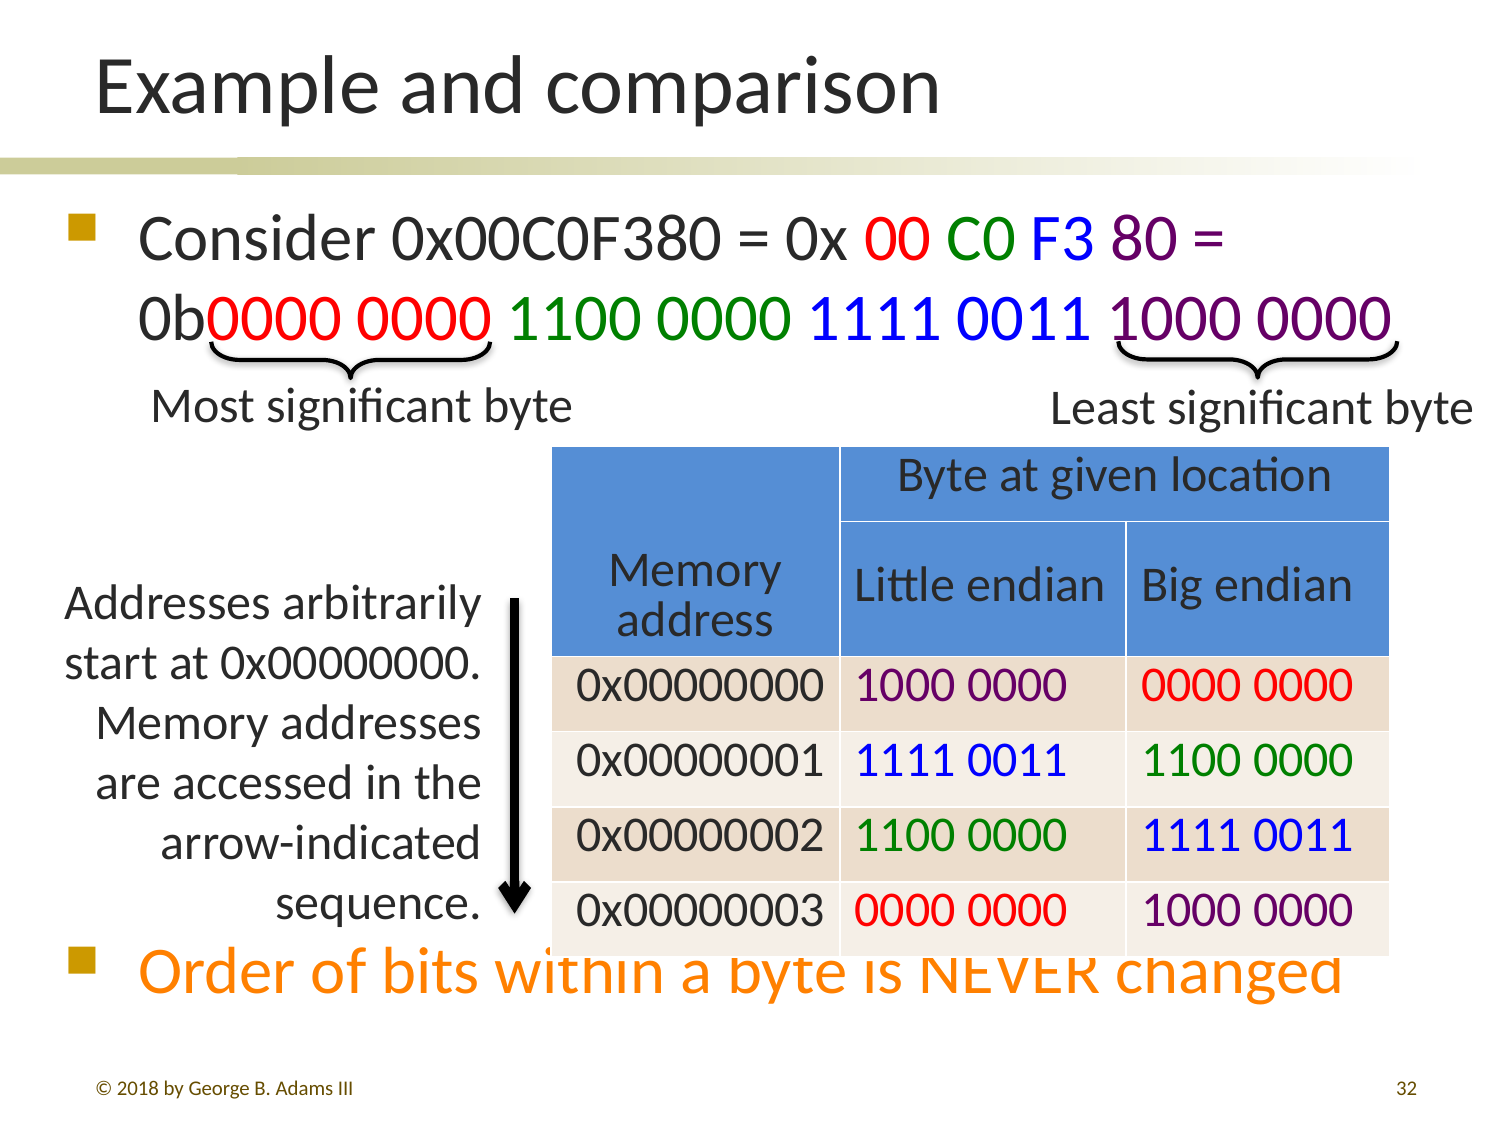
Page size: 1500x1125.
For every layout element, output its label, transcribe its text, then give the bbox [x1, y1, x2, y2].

table_cell 1100 0000 [841, 808, 1125, 881]
table_cell 0x00000002 [552, 808, 839, 881]
table_header Byte at given location [841, 447, 1389, 521]
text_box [46, 561, 515, 942]
table_cell 0x00000000 [552, 657, 839, 731]
table_cell 0000 0000 [841, 883, 1125, 956]
table_cell Big endian [1127, 522, 1389, 656]
table_cell Little endian [841, 522, 1125, 656]
table_cell 0x00000001 [552, 732, 839, 806]
table_cell 1000 0000 [841, 657, 1125, 731]
table_cell 1000 0000 [1127, 883, 1389, 956]
table_header Memory address [552, 447, 839, 656]
title Example and comparison [79, 15, 1432, 139]
table_cell 0000 0000 [1127, 657, 1389, 731]
table_cell 0x00000003 [552, 883, 839, 956]
table_cell 1100 0000 [1127, 732, 1389, 806]
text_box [132, 341, 593, 442]
slide_number © 2018 by George B. Adams III [79, 1067, 406, 1099]
list Consider 0x00C0F380 = 0x 00 C0 F3 80 = 0b0000 0000 1100 0000 1111 0011 1000 0000 Order of bits within a byte is NEVER changed [49, 186, 1425, 1068]
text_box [1031, 340, 1494, 444]
table_cell 1111 0011 [841, 732, 1125, 806]
slide_number 246 [1119, 1067, 1433, 1099]
table_cell 1111 0011 [1127, 808, 1389, 881]
